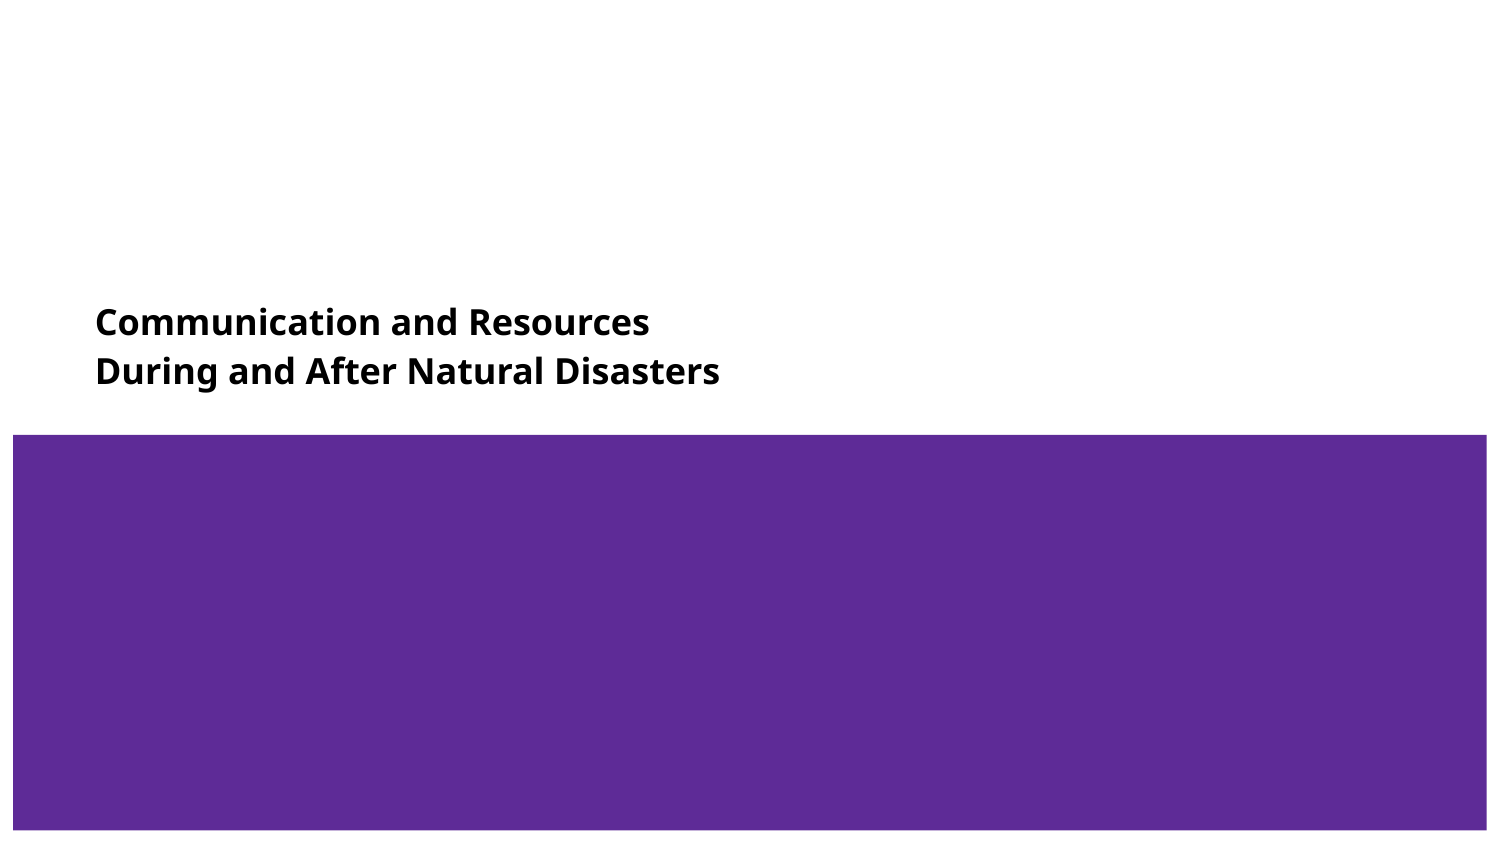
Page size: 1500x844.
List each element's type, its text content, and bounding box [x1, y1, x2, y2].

title Communication and Resources During and After Natural Disasters [79, 281, 1423, 411]
